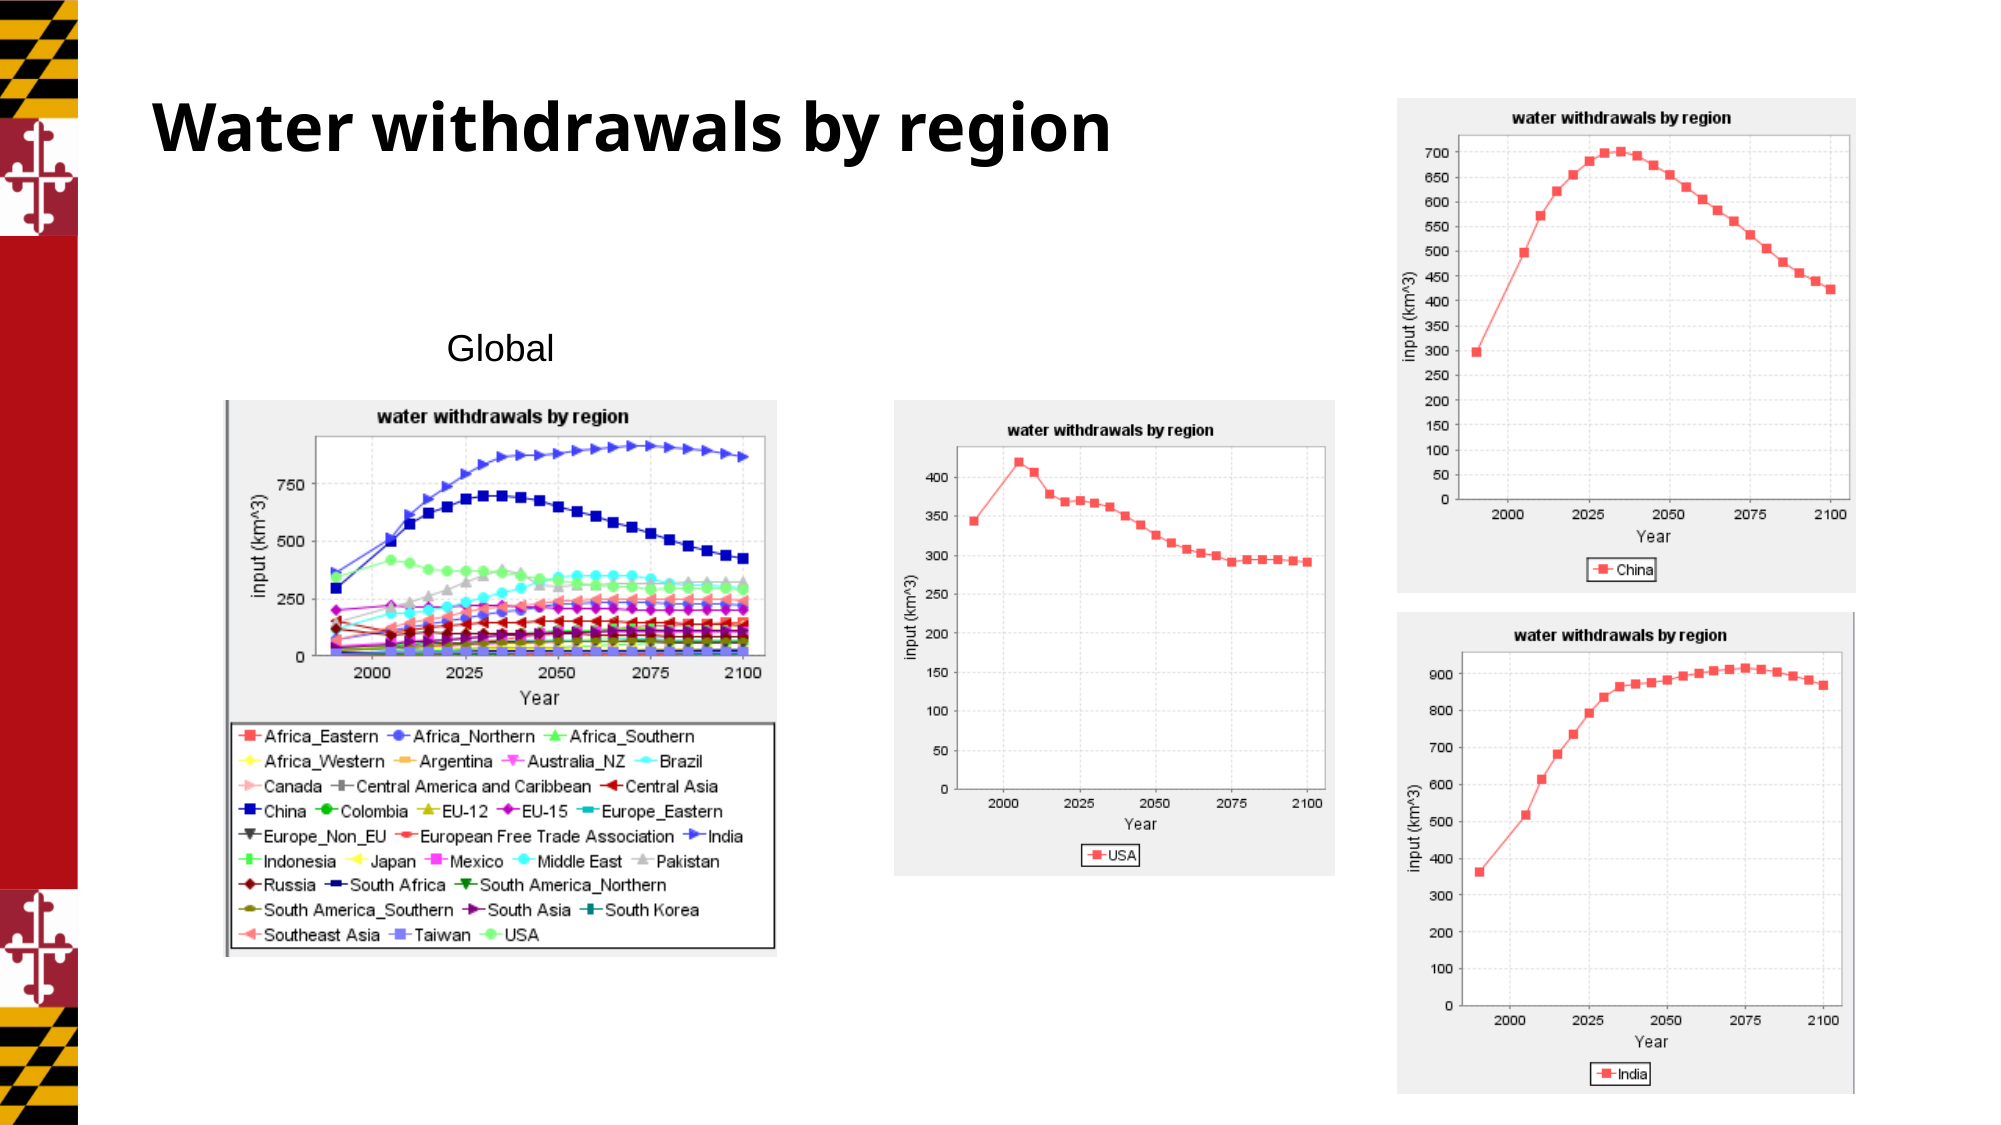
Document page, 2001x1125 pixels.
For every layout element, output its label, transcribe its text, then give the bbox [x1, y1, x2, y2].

picture [223, 400, 777, 958]
title Water withdrawals by region [137, 42, 1925, 207]
picture [0, 890, 78, 1125]
picture [1397, 98, 1856, 593]
text_box Global [271, 316, 730, 378]
picture [894, 400, 1336, 876]
picture [0, 1, 78, 236]
picture [1397, 612, 1856, 1094]
